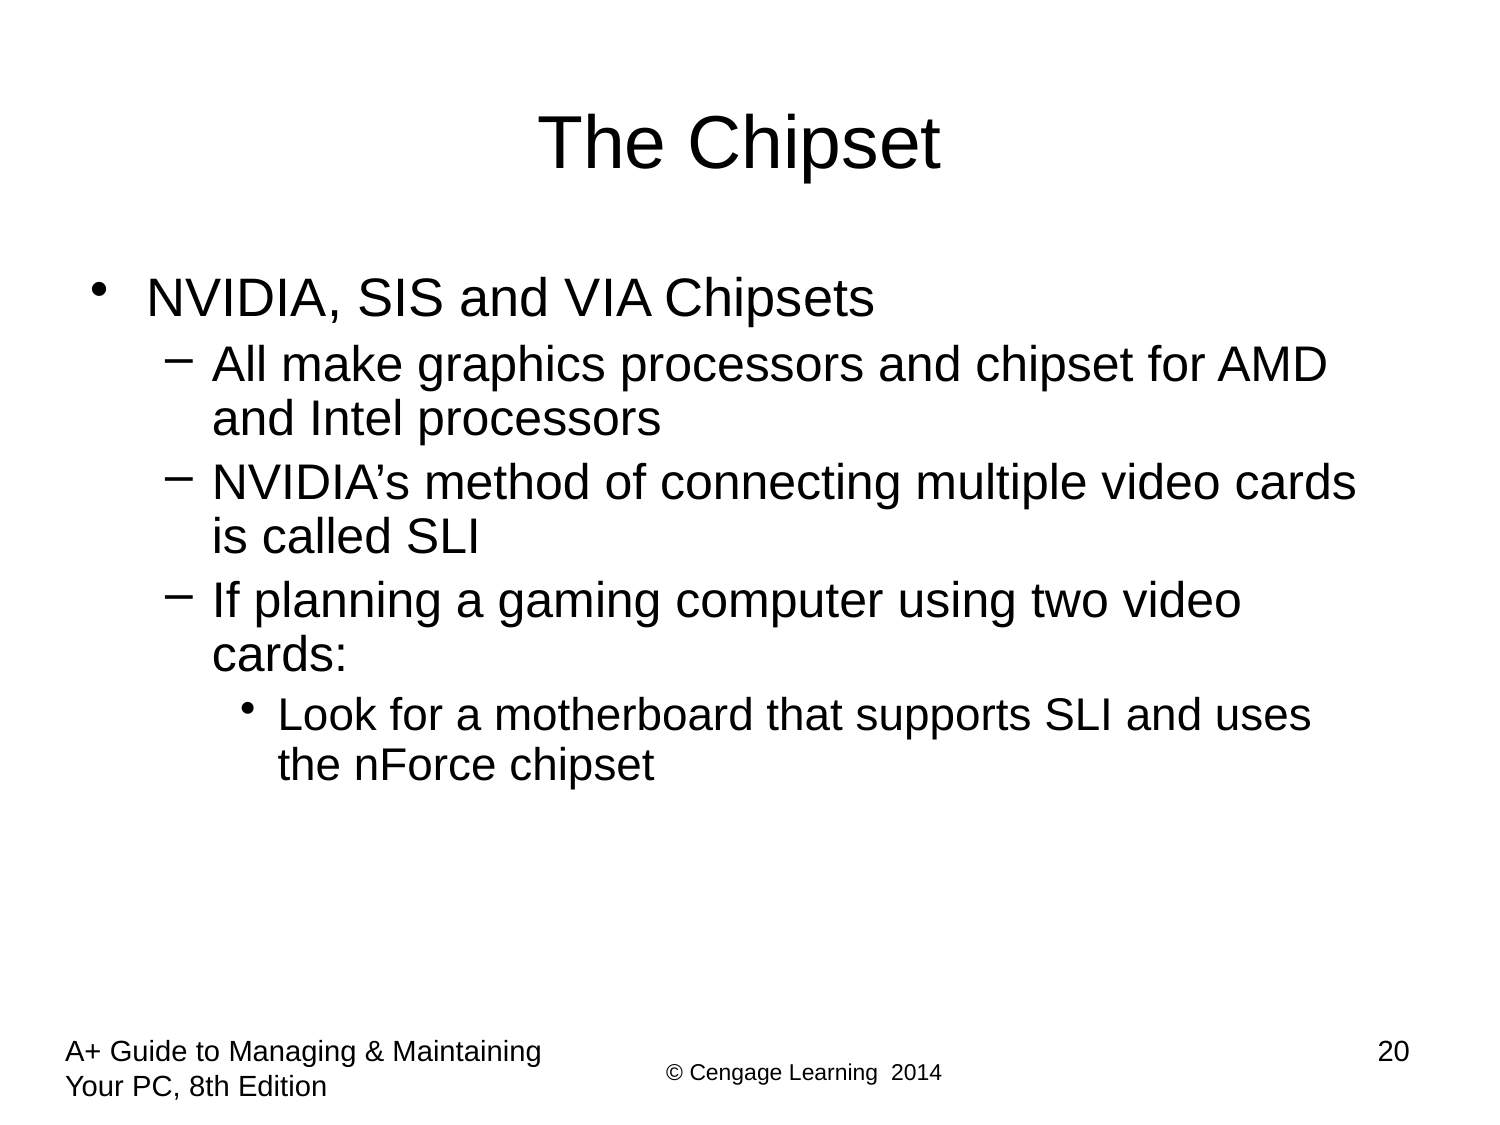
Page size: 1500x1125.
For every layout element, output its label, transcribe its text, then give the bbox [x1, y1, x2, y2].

footer A+ Guide to Managing & Maintaining Your PC, 8th Edition [49, 1024, 613, 1104]
list NVIDIA, SIS and VIA Chipsets All make graphics processors and chipset for AMD and Intel processors NVIDIA’s method of connecting multiple video cards is called SLI If planning a gaming computer using two video cards: Look for a motherboard that supports SLI and uses the nForce chipset [75, 262, 1375, 963]
title The Chipset [75, 45, 1425, 233]
slide_number 20 [1074, 1024, 1426, 1103]
